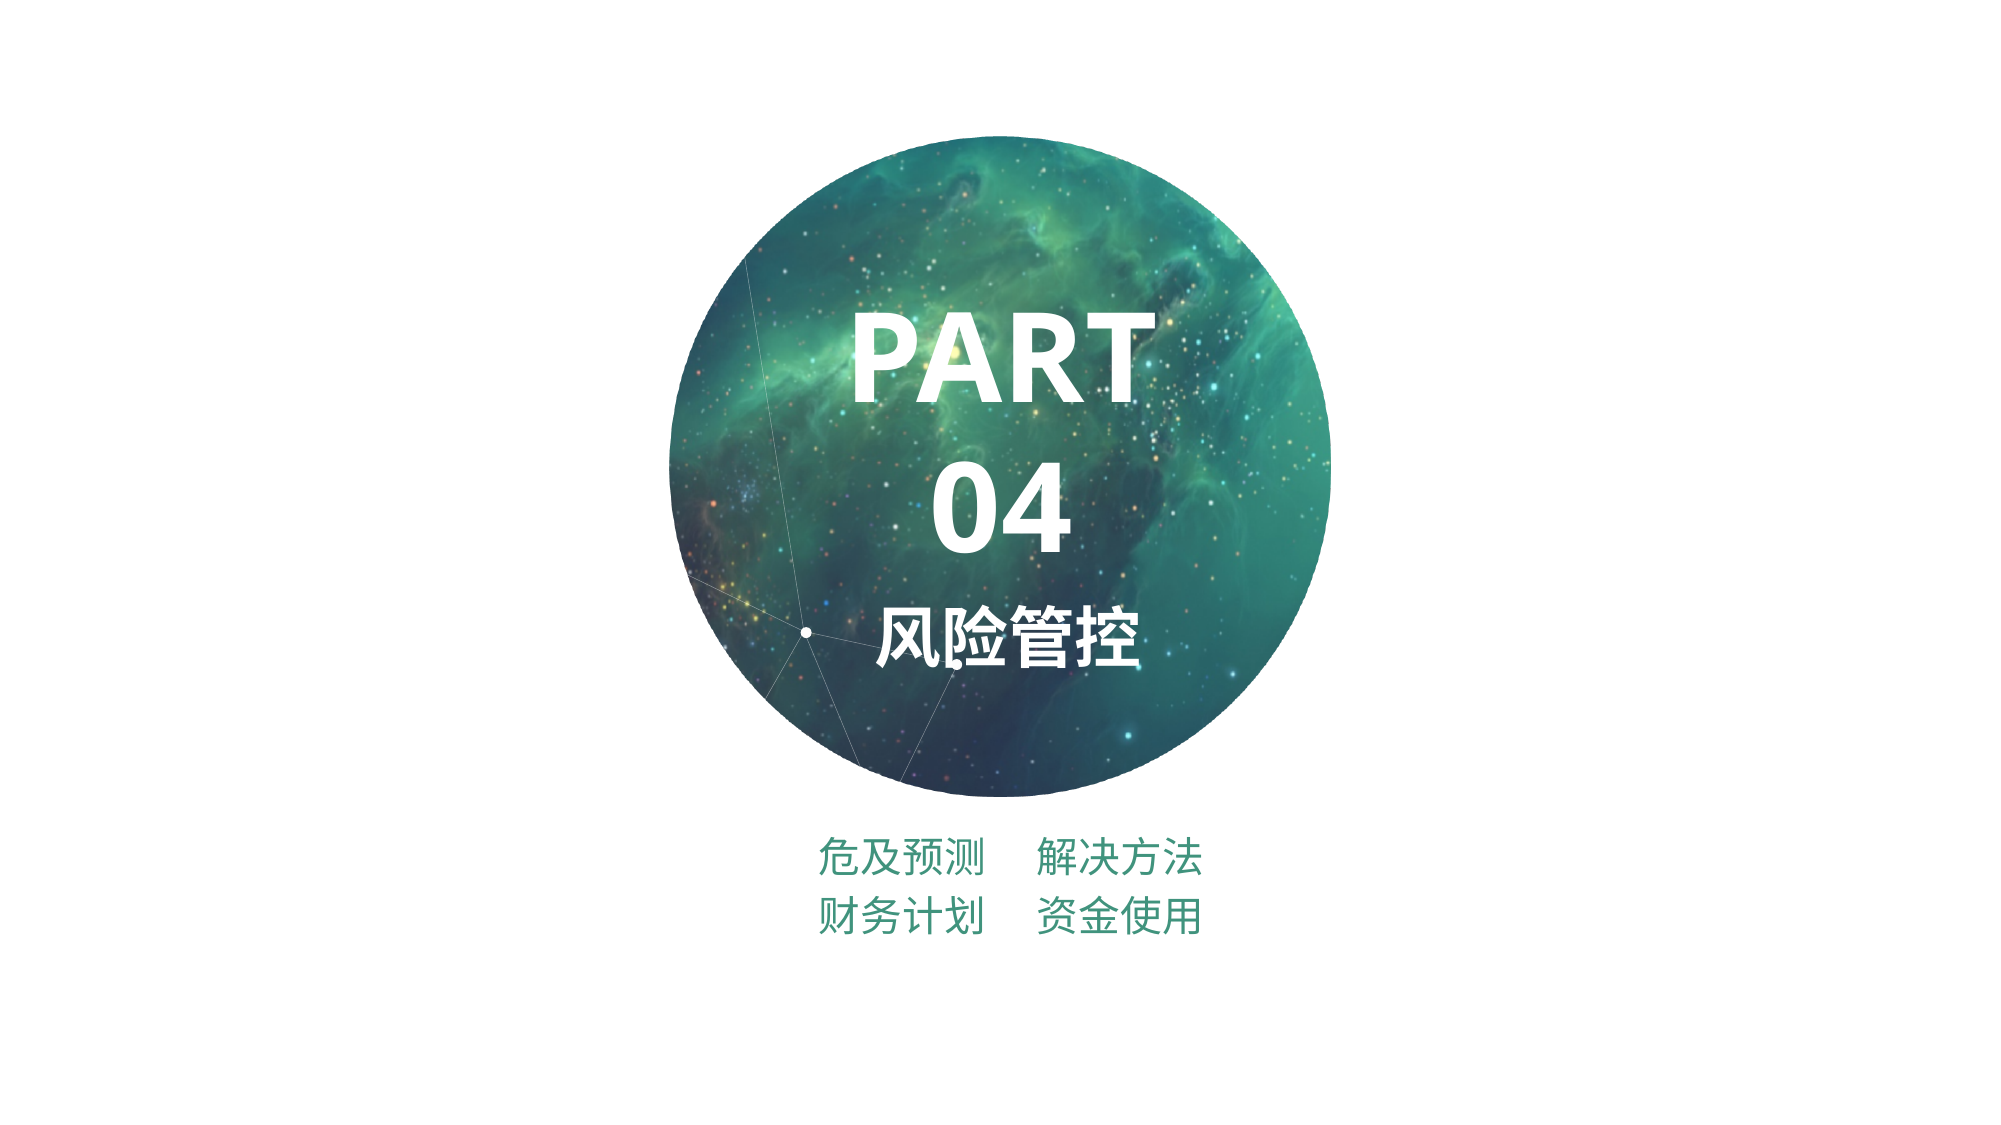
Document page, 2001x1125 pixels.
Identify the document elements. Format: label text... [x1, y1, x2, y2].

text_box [685, 256, 963, 783]
text_box 危及预测 [804, 823, 1022, 882]
picture [669, 136, 1331, 797]
text_box 财务计划 [804, 882, 1022, 947]
text_box 解决方法 [1022, 823, 1243, 882]
text_box 资金使用 [1022, 882, 1243, 947]
